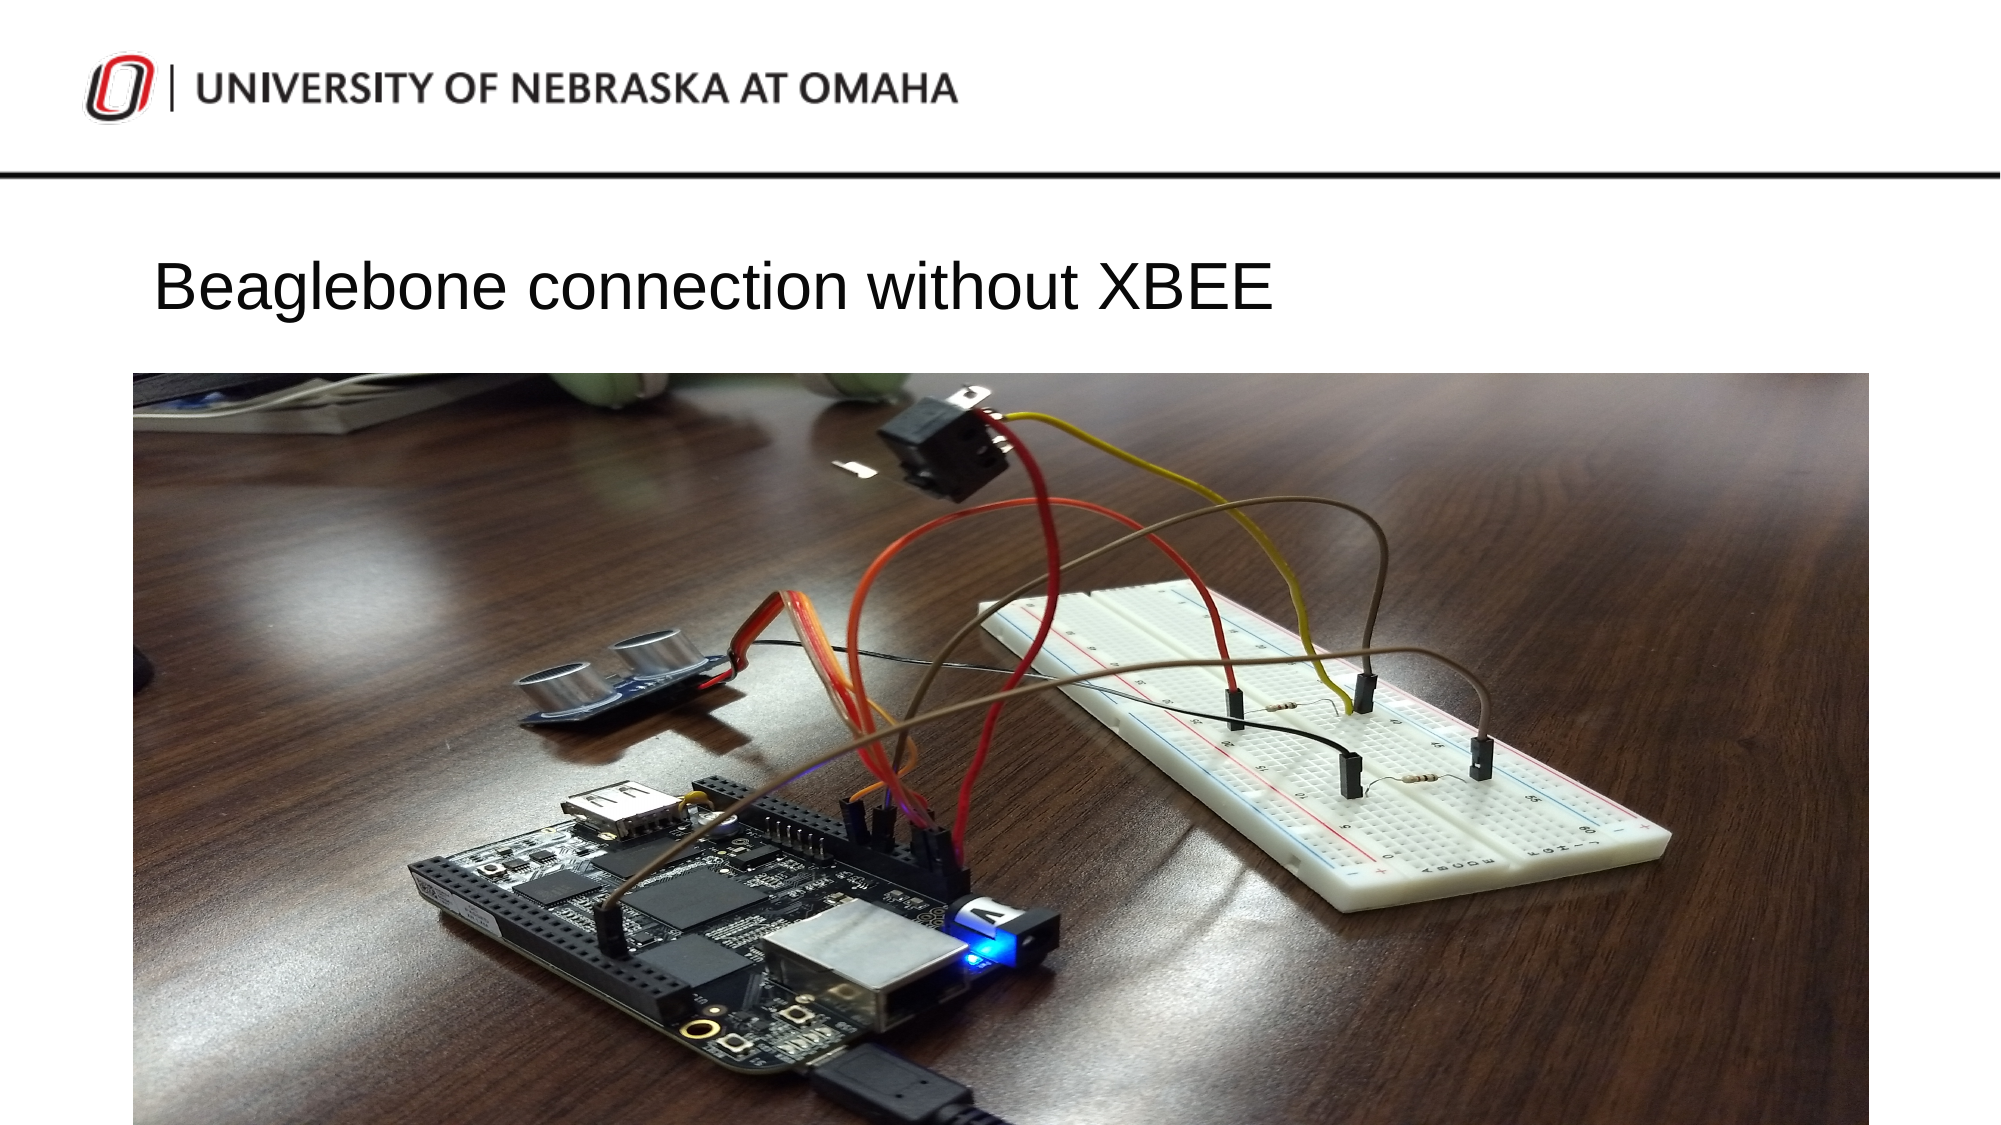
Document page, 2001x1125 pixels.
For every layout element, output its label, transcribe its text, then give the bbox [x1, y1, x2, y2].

text_box Beaglebone connection without XBEE [138, 235, 1291, 331]
picture [133, 373, 1869, 1125]
